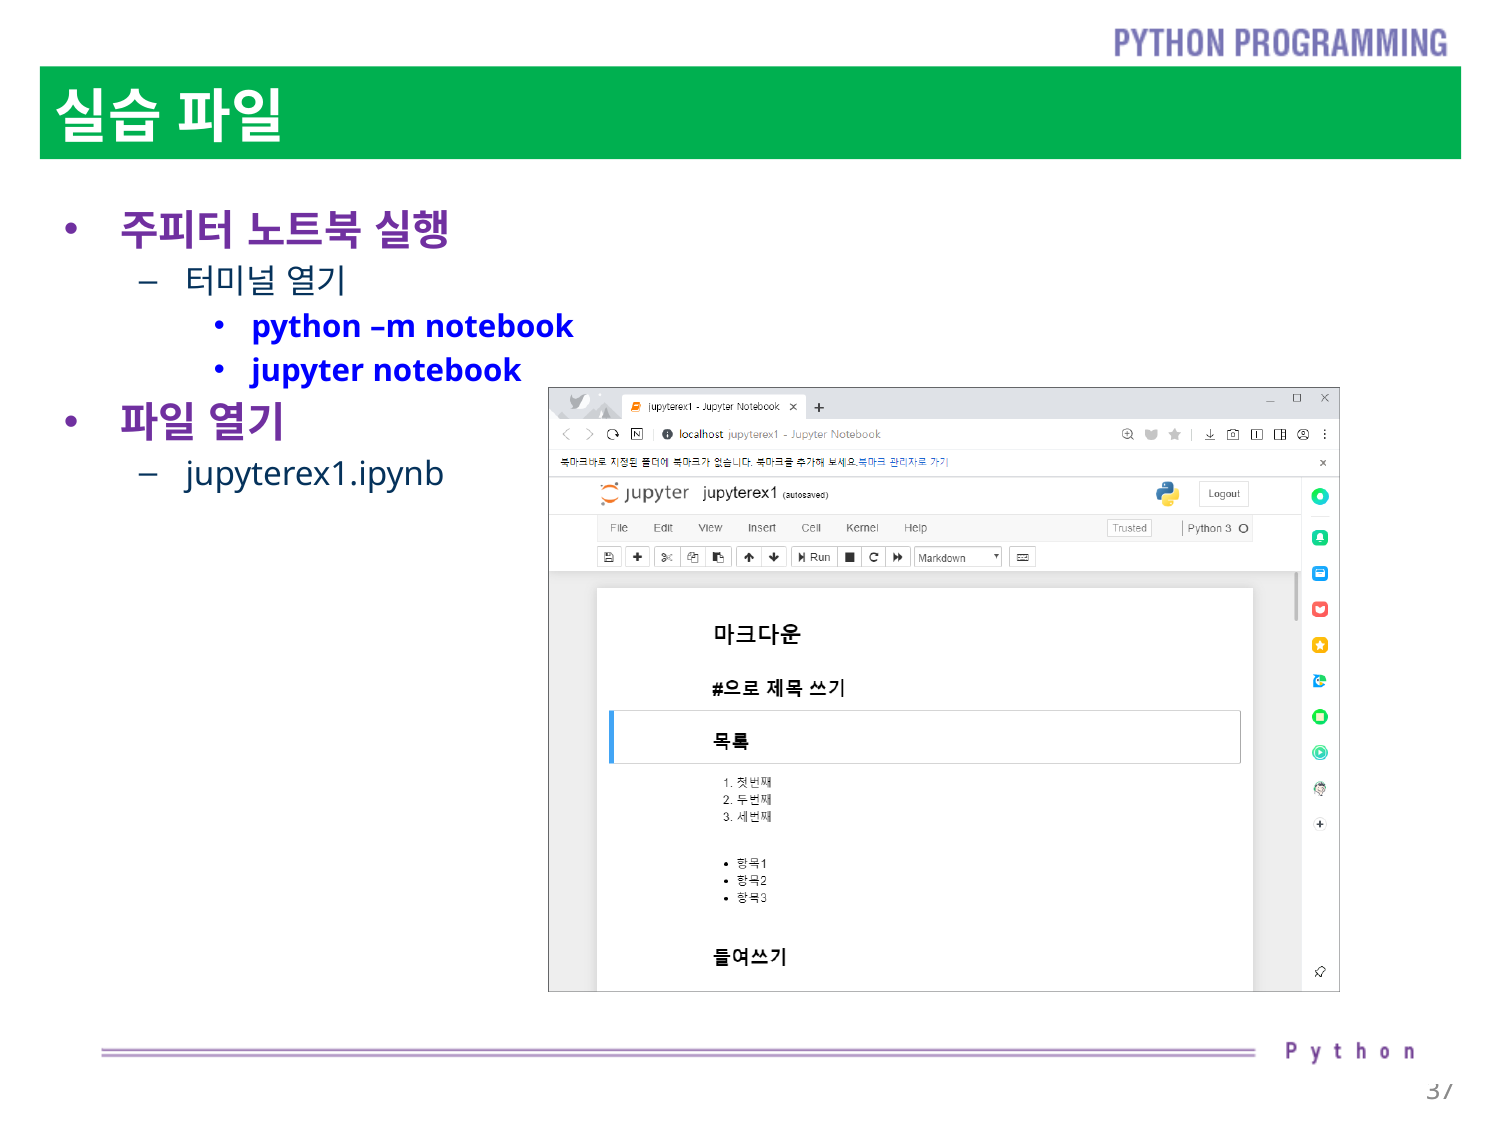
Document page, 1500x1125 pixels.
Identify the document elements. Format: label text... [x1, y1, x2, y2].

picture [547, 387, 1340, 992]
list 주피터 노트북 실행 터미널 열기 python –m notebook jupyter notebook 파일 열기 jupyterex1.ipynb [48, 195, 1461, 1041]
picture [1106, 13, 1462, 66]
title 실습 파일 [39, 76, 1444, 152]
picture [18, 1020, 1483, 1084]
slide_number 37 [1119, 1071, 1470, 1112]
